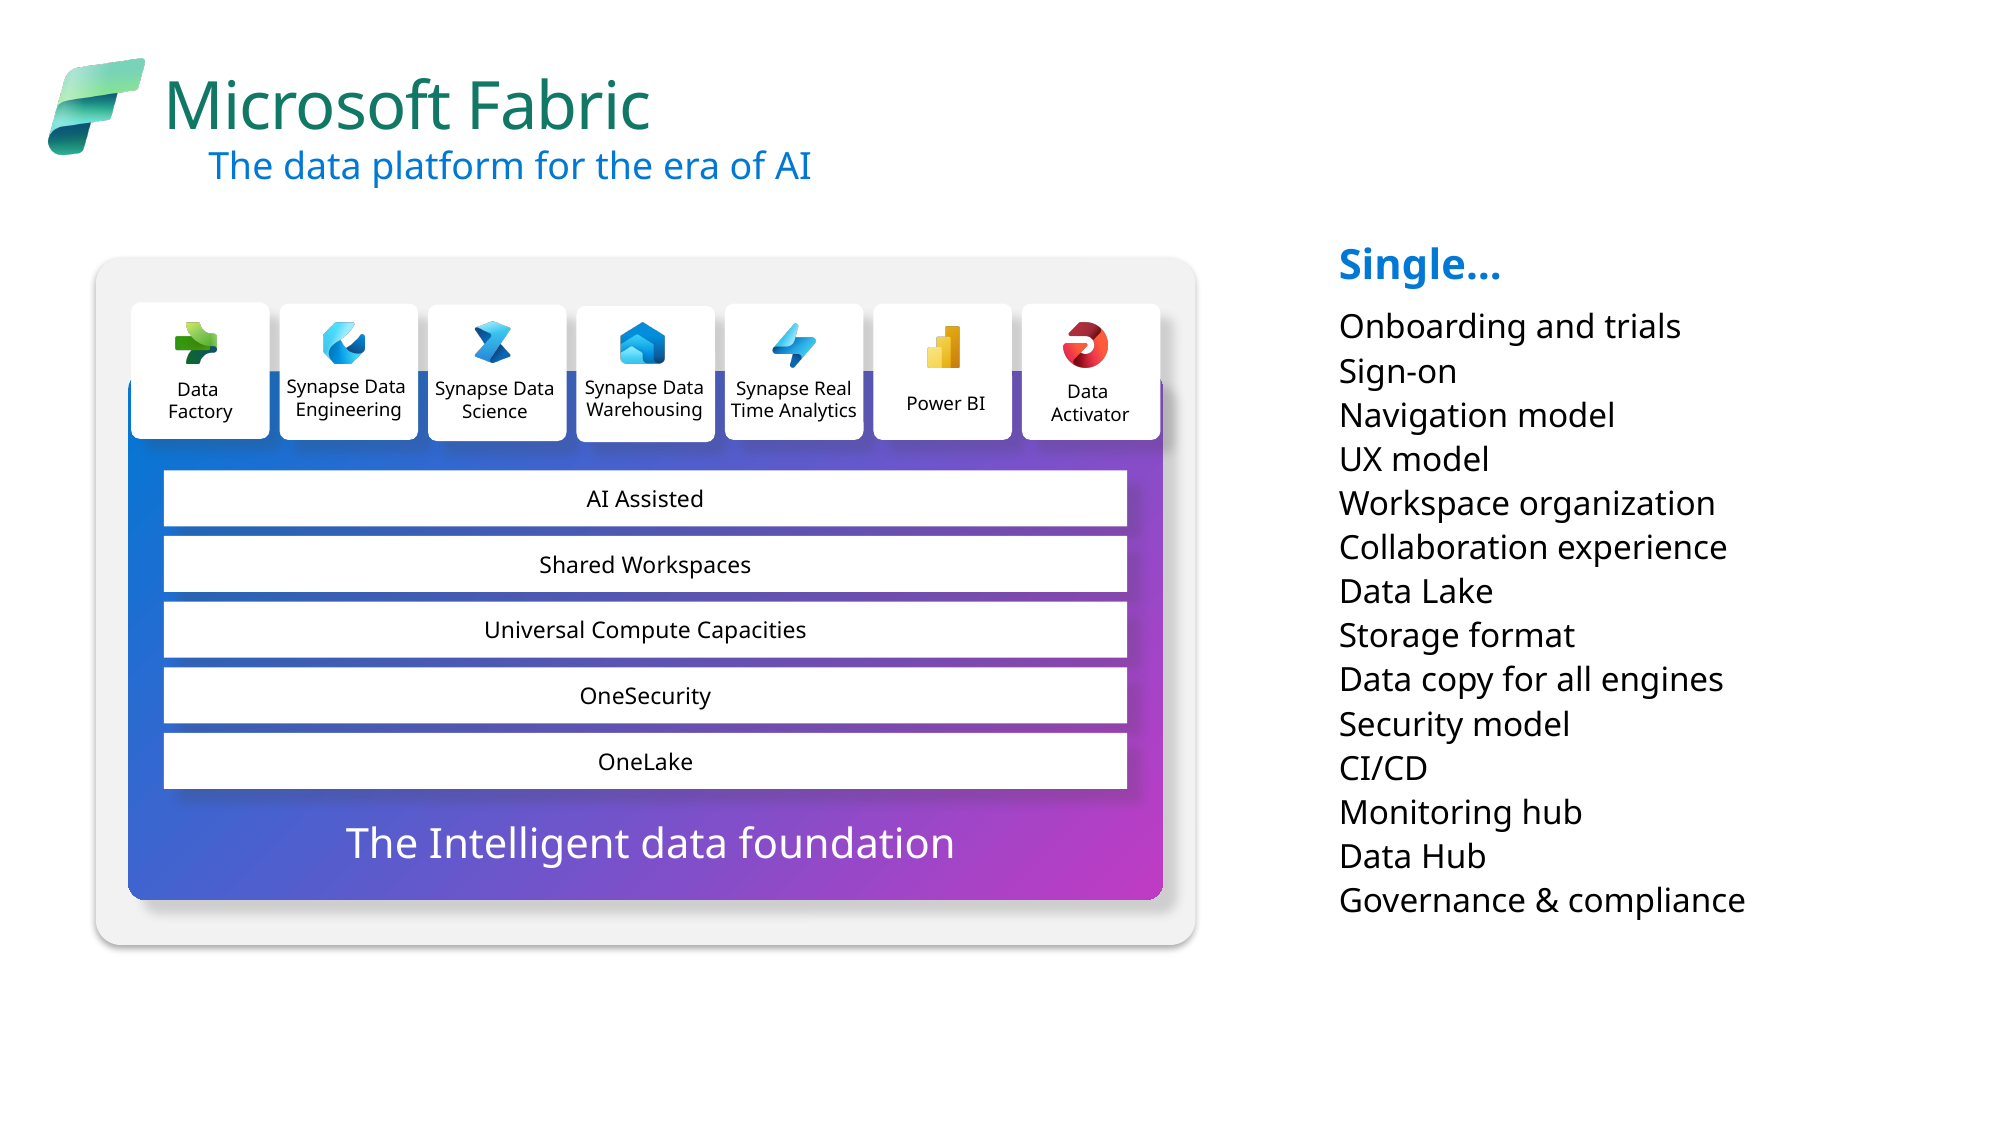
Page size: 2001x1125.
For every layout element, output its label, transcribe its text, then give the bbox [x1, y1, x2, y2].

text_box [1290, 220, 1872, 946]
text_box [95, 258, 1196, 946]
picture [166, 318, 225, 369]
picture [914, 322, 973, 373]
title The data platform for the era of AI [193, 143, 872, 216]
picture [1063, 322, 1108, 368]
picture [463, 316, 522, 367]
text_box Microsoft Fabric [163, 62, 1339, 143]
picture [612, 318, 673, 372]
picture [48, 58, 145, 156]
picture [315, 318, 373, 368]
picture [763, 319, 824, 372]
